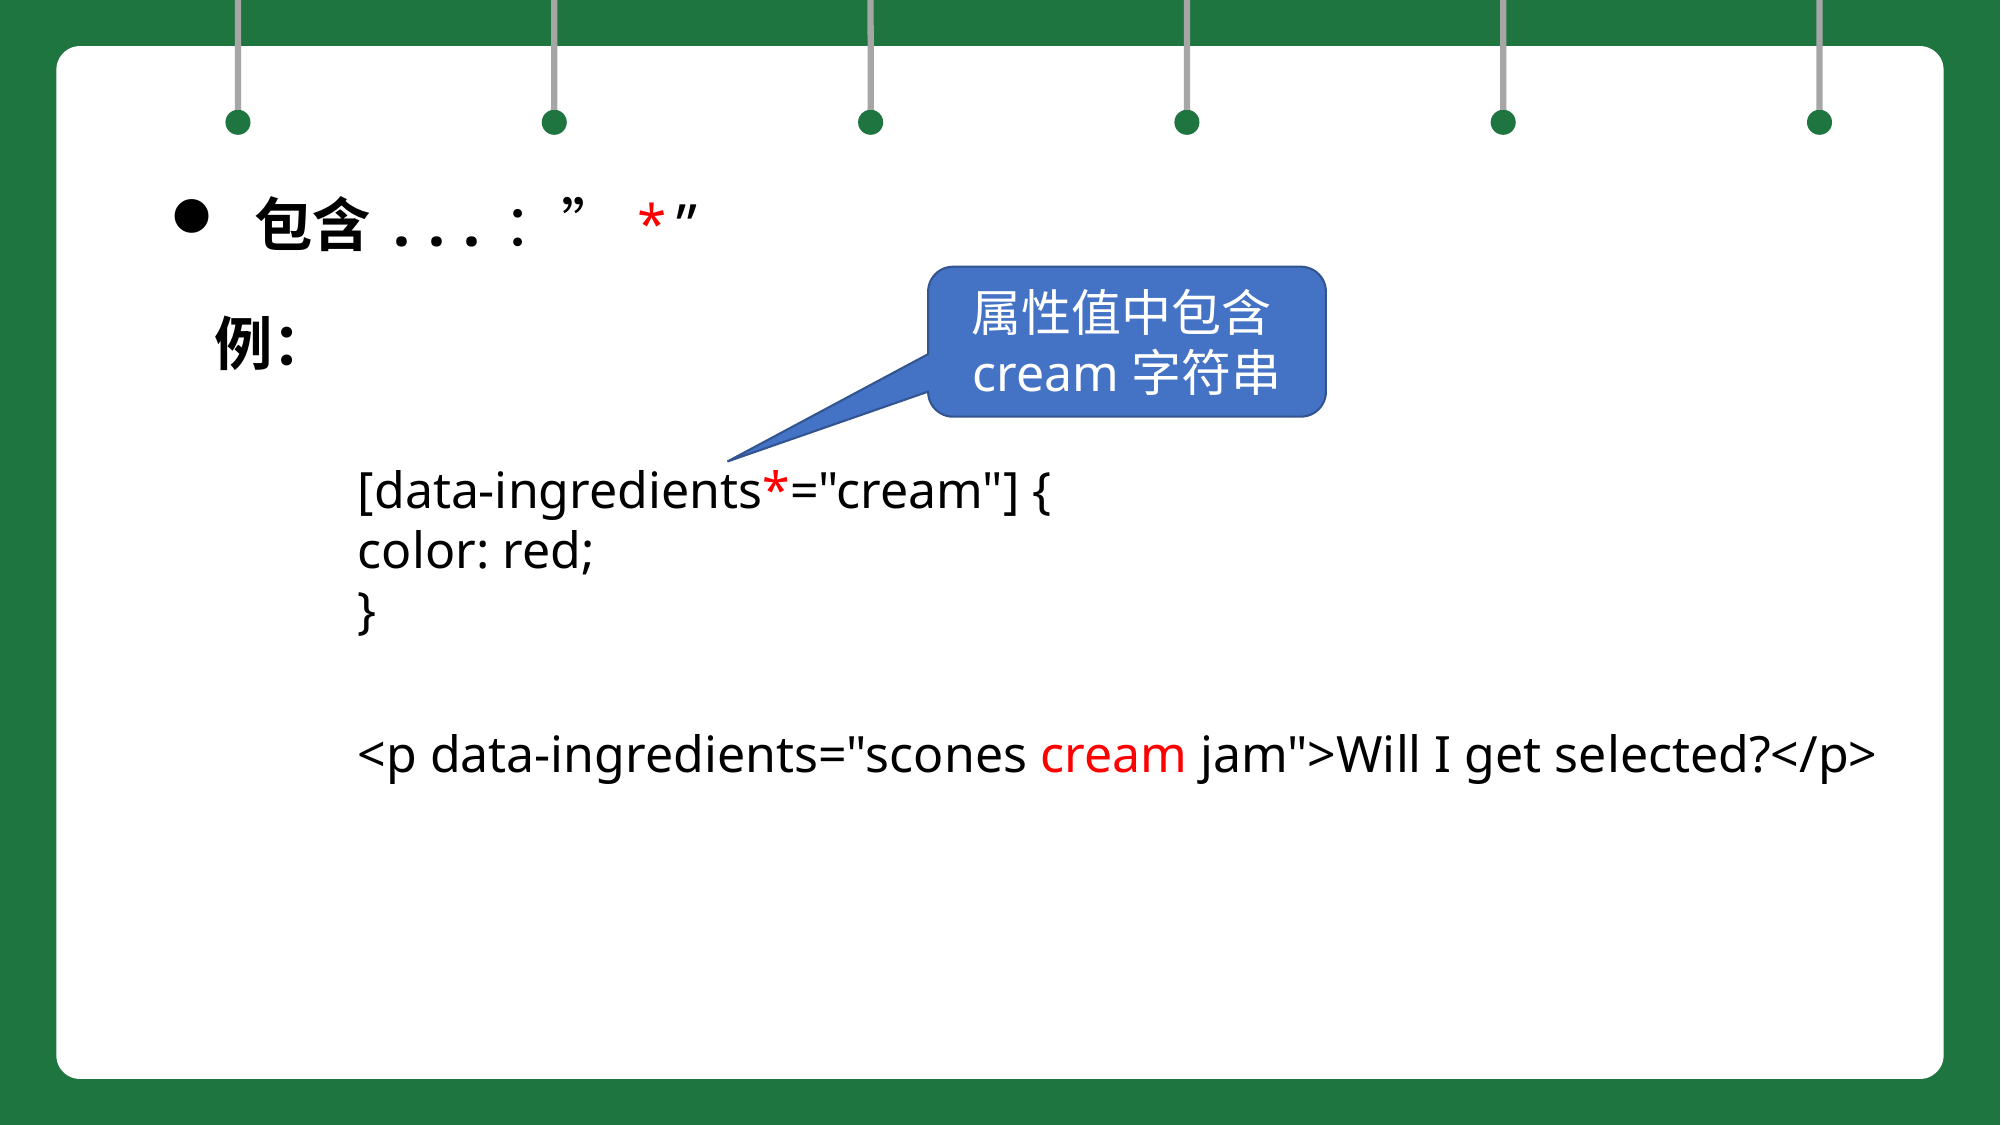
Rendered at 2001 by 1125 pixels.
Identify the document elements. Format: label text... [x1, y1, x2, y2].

text_box 属性值中包含cream字符串 [744, 265, 1327, 451]
text_box [data-ingredients*="cream"] { color: red; } [343, 451, 1344, 646]
text_box 包含...：”*” [155, 180, 720, 266]
text_box 例： [199, 299, 347, 385]
text_box <p data-ingredients="scones cream jam">Will I get selected?</p> [343, 715, 1928, 791]
